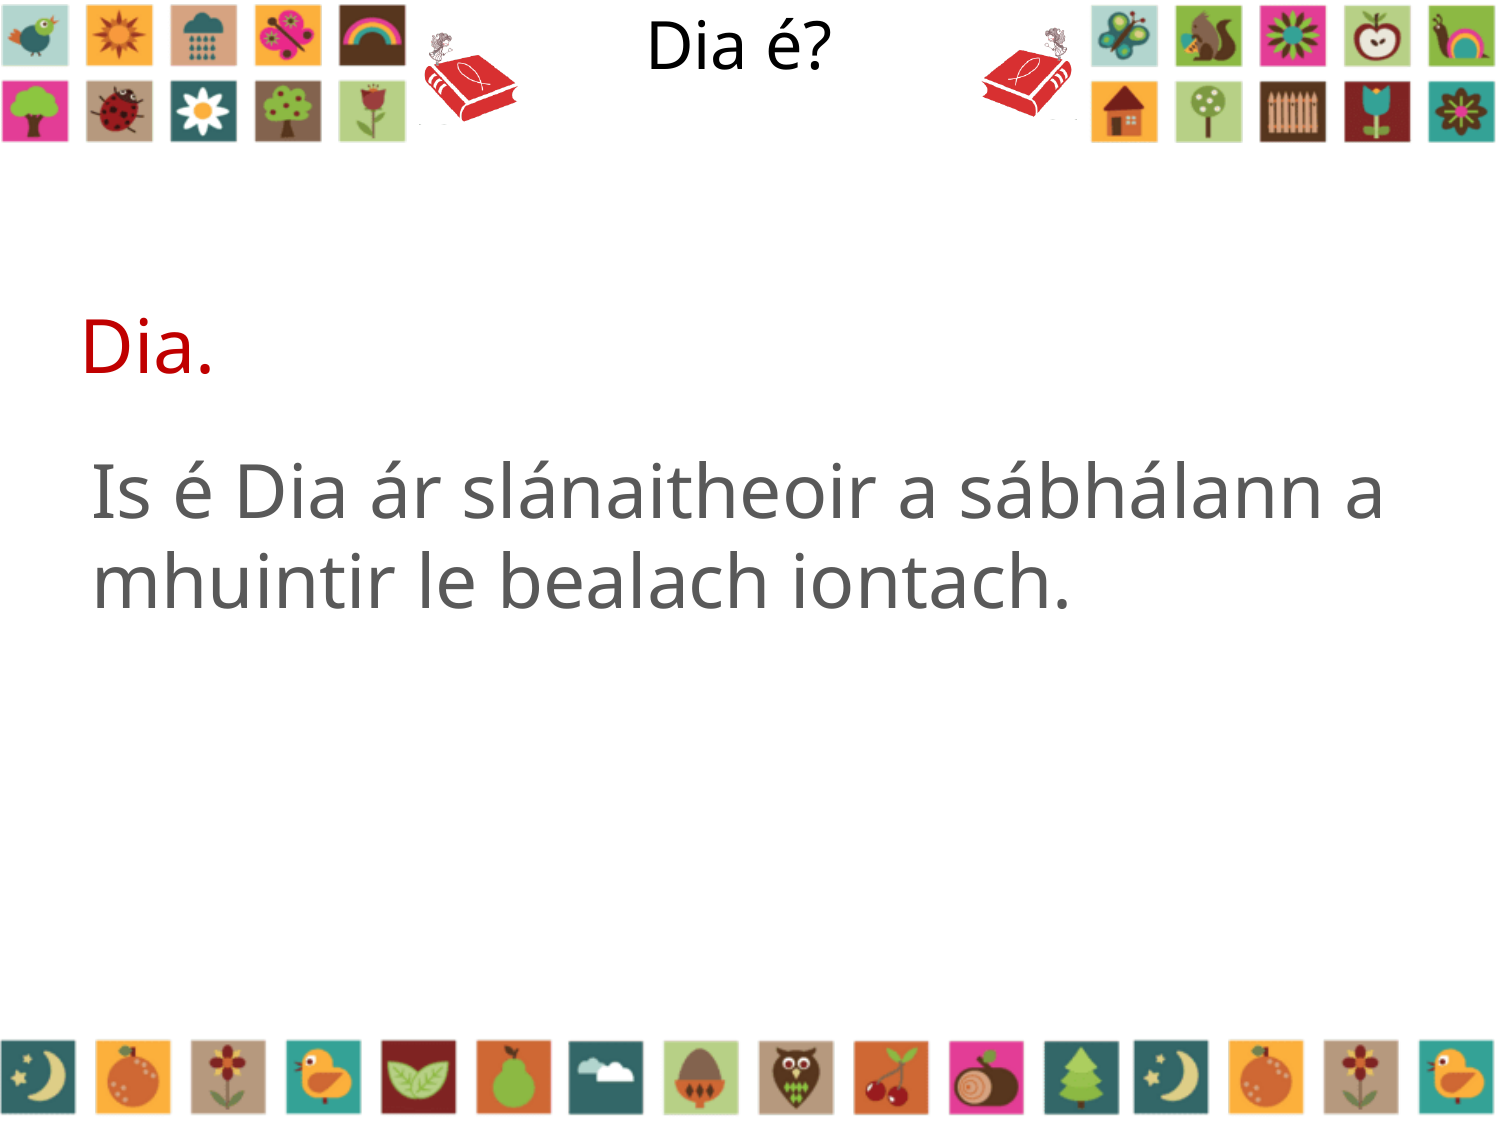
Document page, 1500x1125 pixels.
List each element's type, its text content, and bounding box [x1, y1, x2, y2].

text_box Is é Dia ár slánaitheoir a sábhálann a mhuintir le bealach iontach. [76, 436, 1424, 632]
picture [0, 3, 550, 150]
text_box Dia. [64, 290, 1412, 396]
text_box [0, 1028, 1500, 1118]
picture [950, 3, 1500, 150]
text_box Dia é? [414, 0, 1080, 91]
